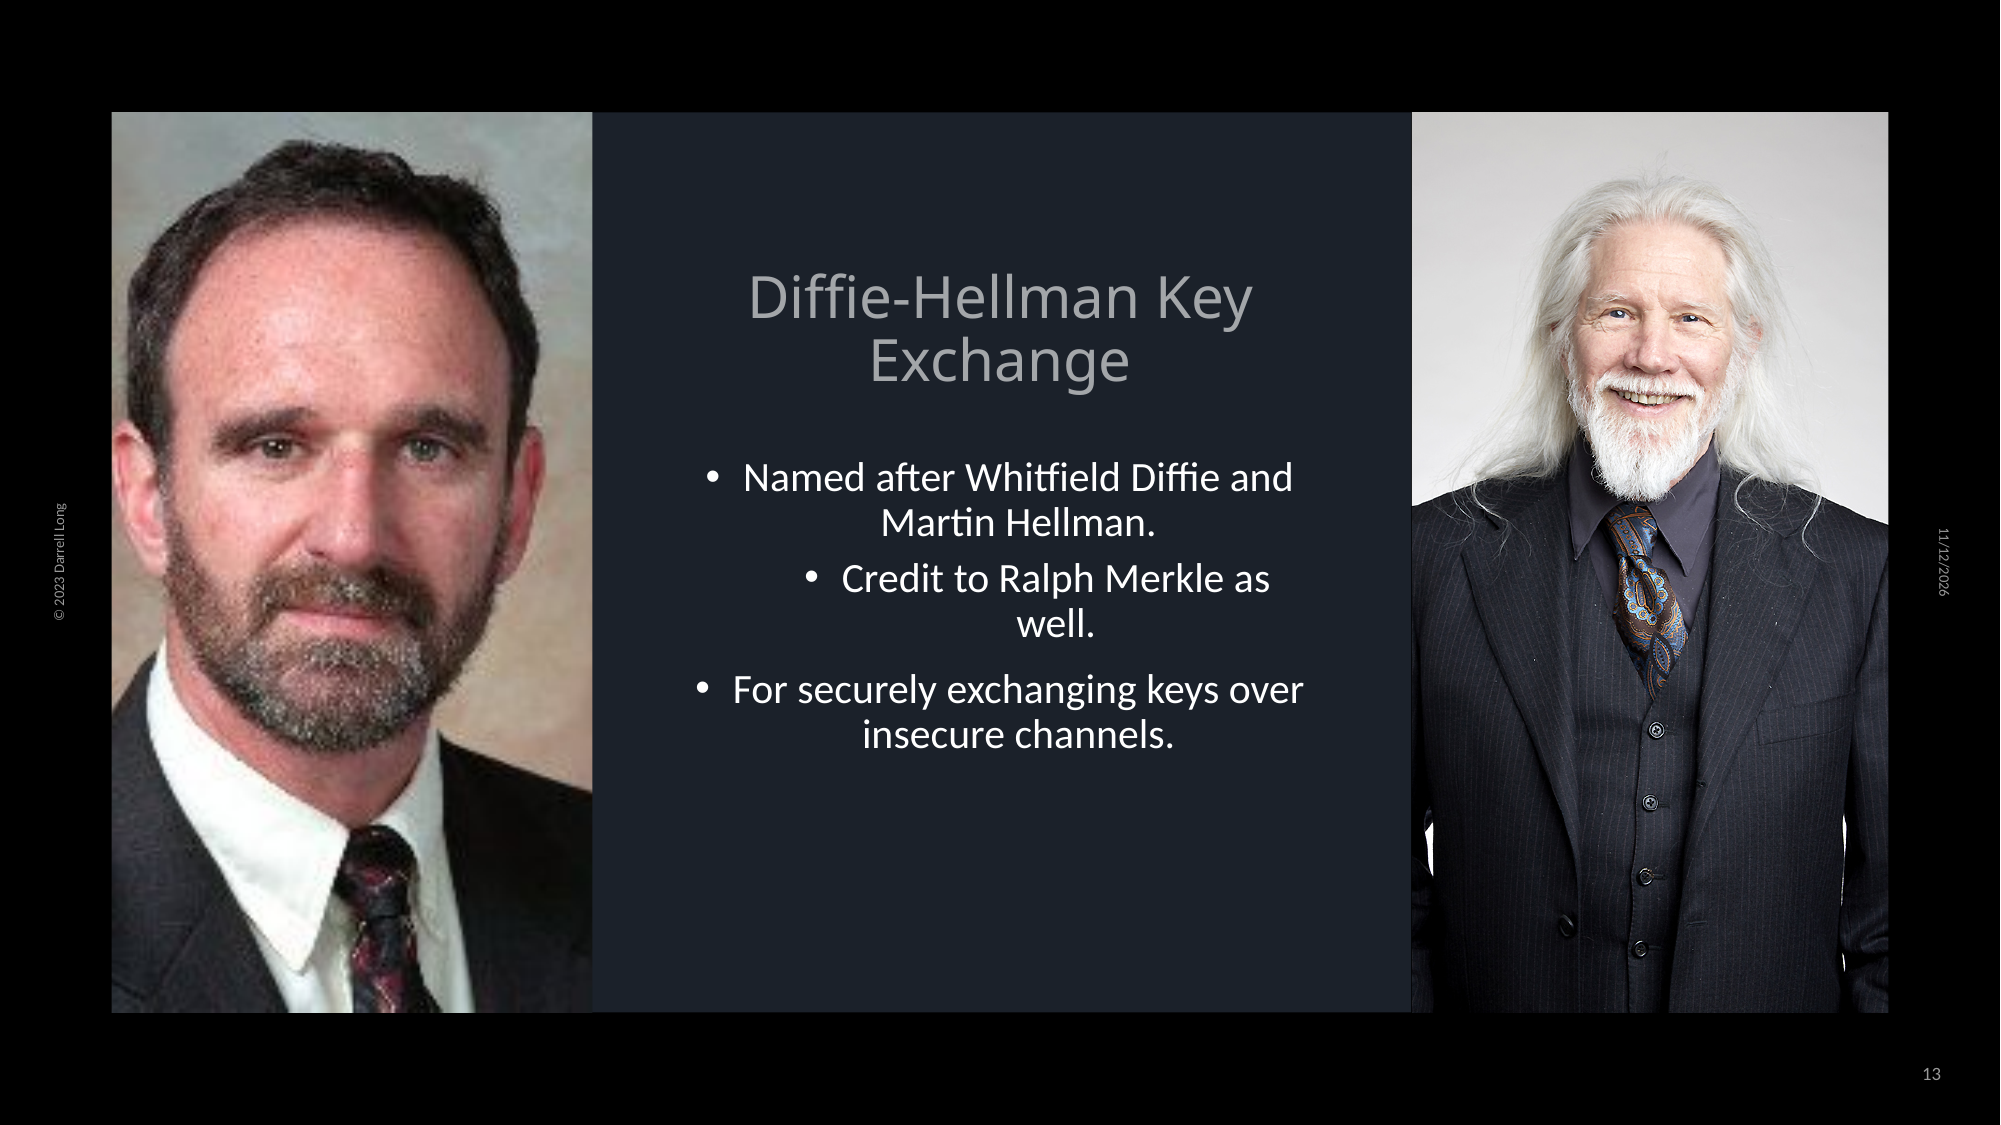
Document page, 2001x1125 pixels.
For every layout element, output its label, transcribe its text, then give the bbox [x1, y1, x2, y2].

text_box [0, 0, 2000, 1125]
title Diffie-Hellman Key Exchange [670, 177, 1330, 402]
list Named after Whitfield Diffie and Martin Hellman. Credit to Ralph Merkle as well. For securely exchanging keys over insecure channels. [673, 448, 1327, 955]
text_box [589, 111, 1412, 1013]
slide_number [1915, 112, 1976, 1013]
picture [1411, 112, 1889, 1013]
footer © 2023 Darrell Long [28, 224, 89, 900]
slide_number 13 [1506, 1042, 1956, 1103]
picture [111, 112, 593, 1013]
